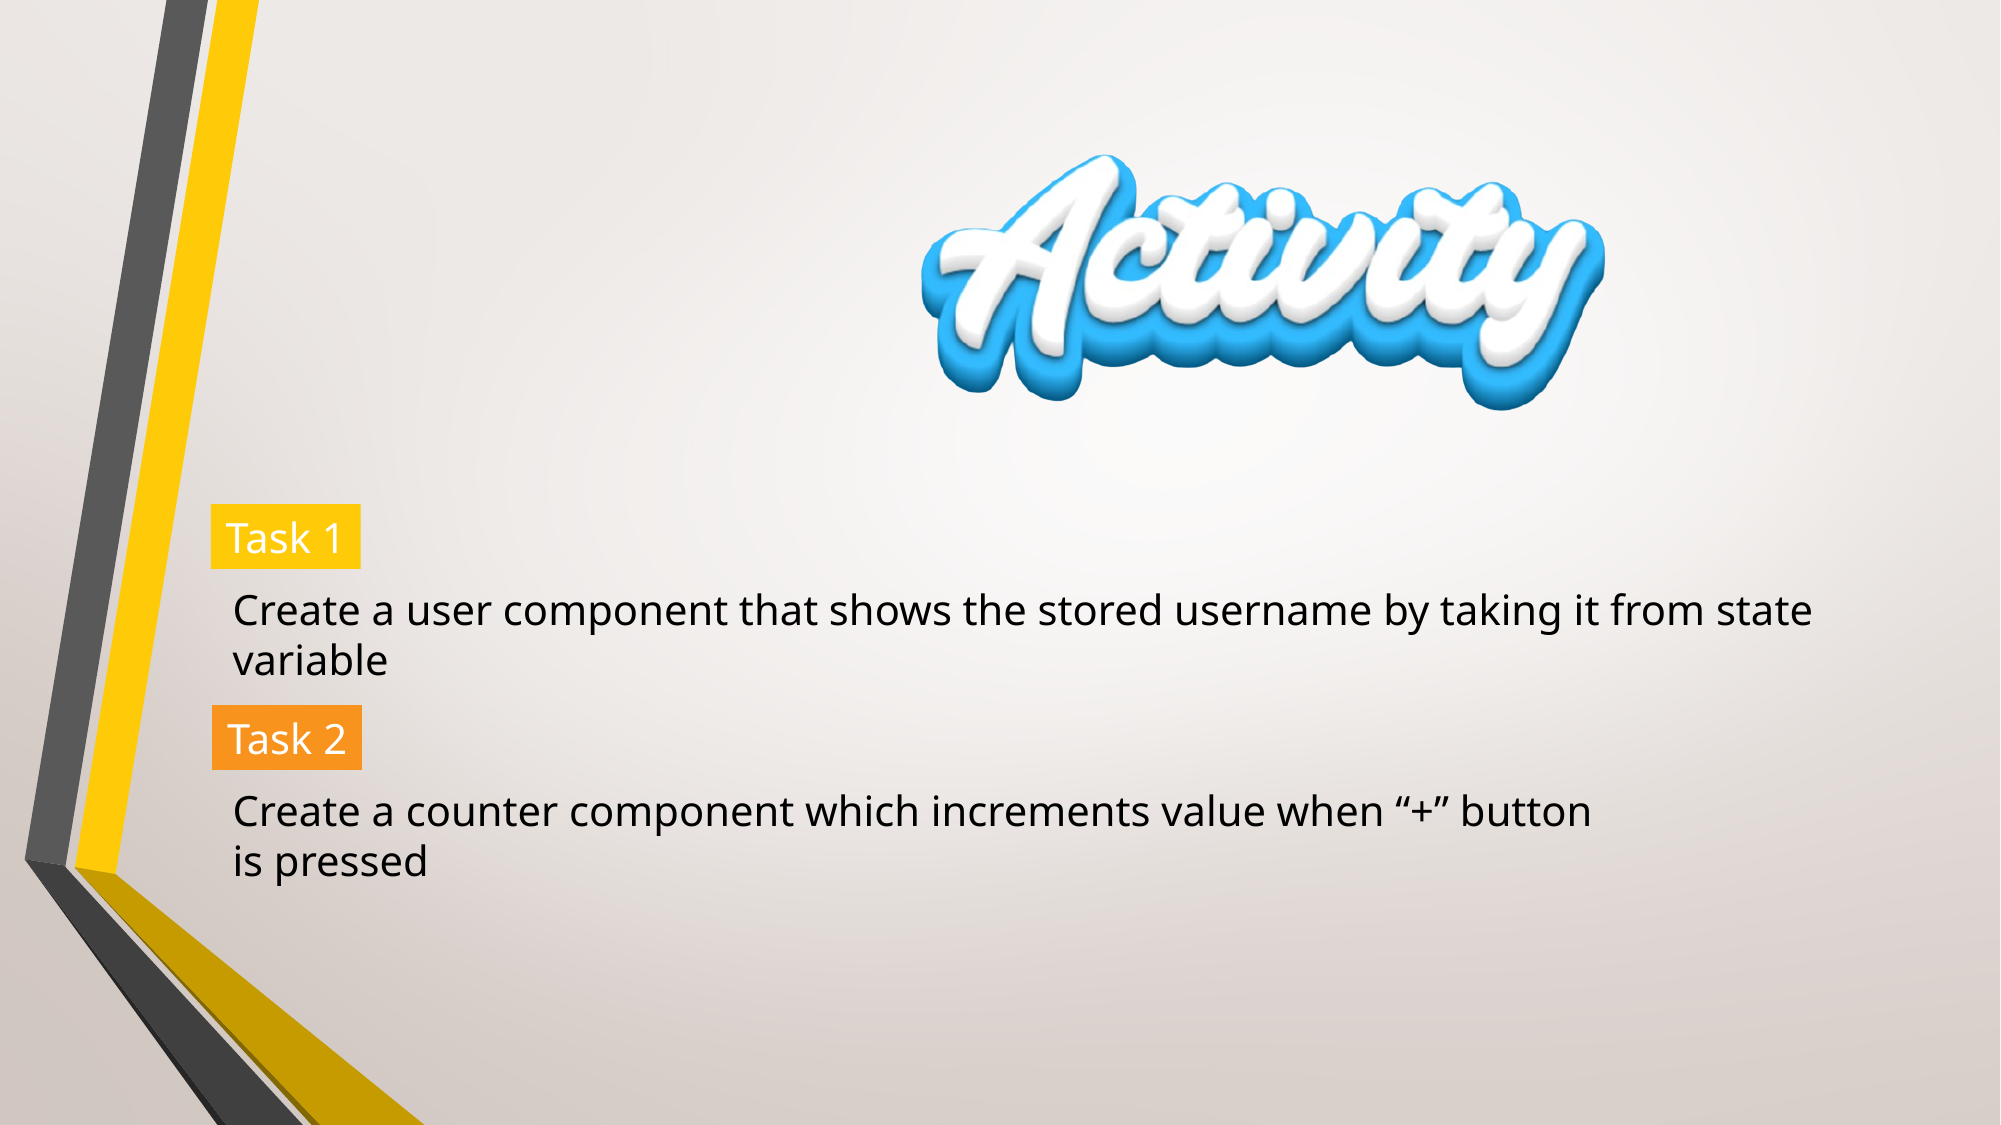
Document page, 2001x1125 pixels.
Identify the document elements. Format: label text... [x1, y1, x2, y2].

text_box Create a counter component which increments value when “+” button is pressed [217, 777, 1638, 893]
text_box Task 2 [212, 705, 362, 770]
picture [906, 143, 1619, 442]
text_box Task 1 [210, 504, 361, 569]
text_box Create a user component that shows the stored username by taking it from state variable [217, 576, 1830, 692]
